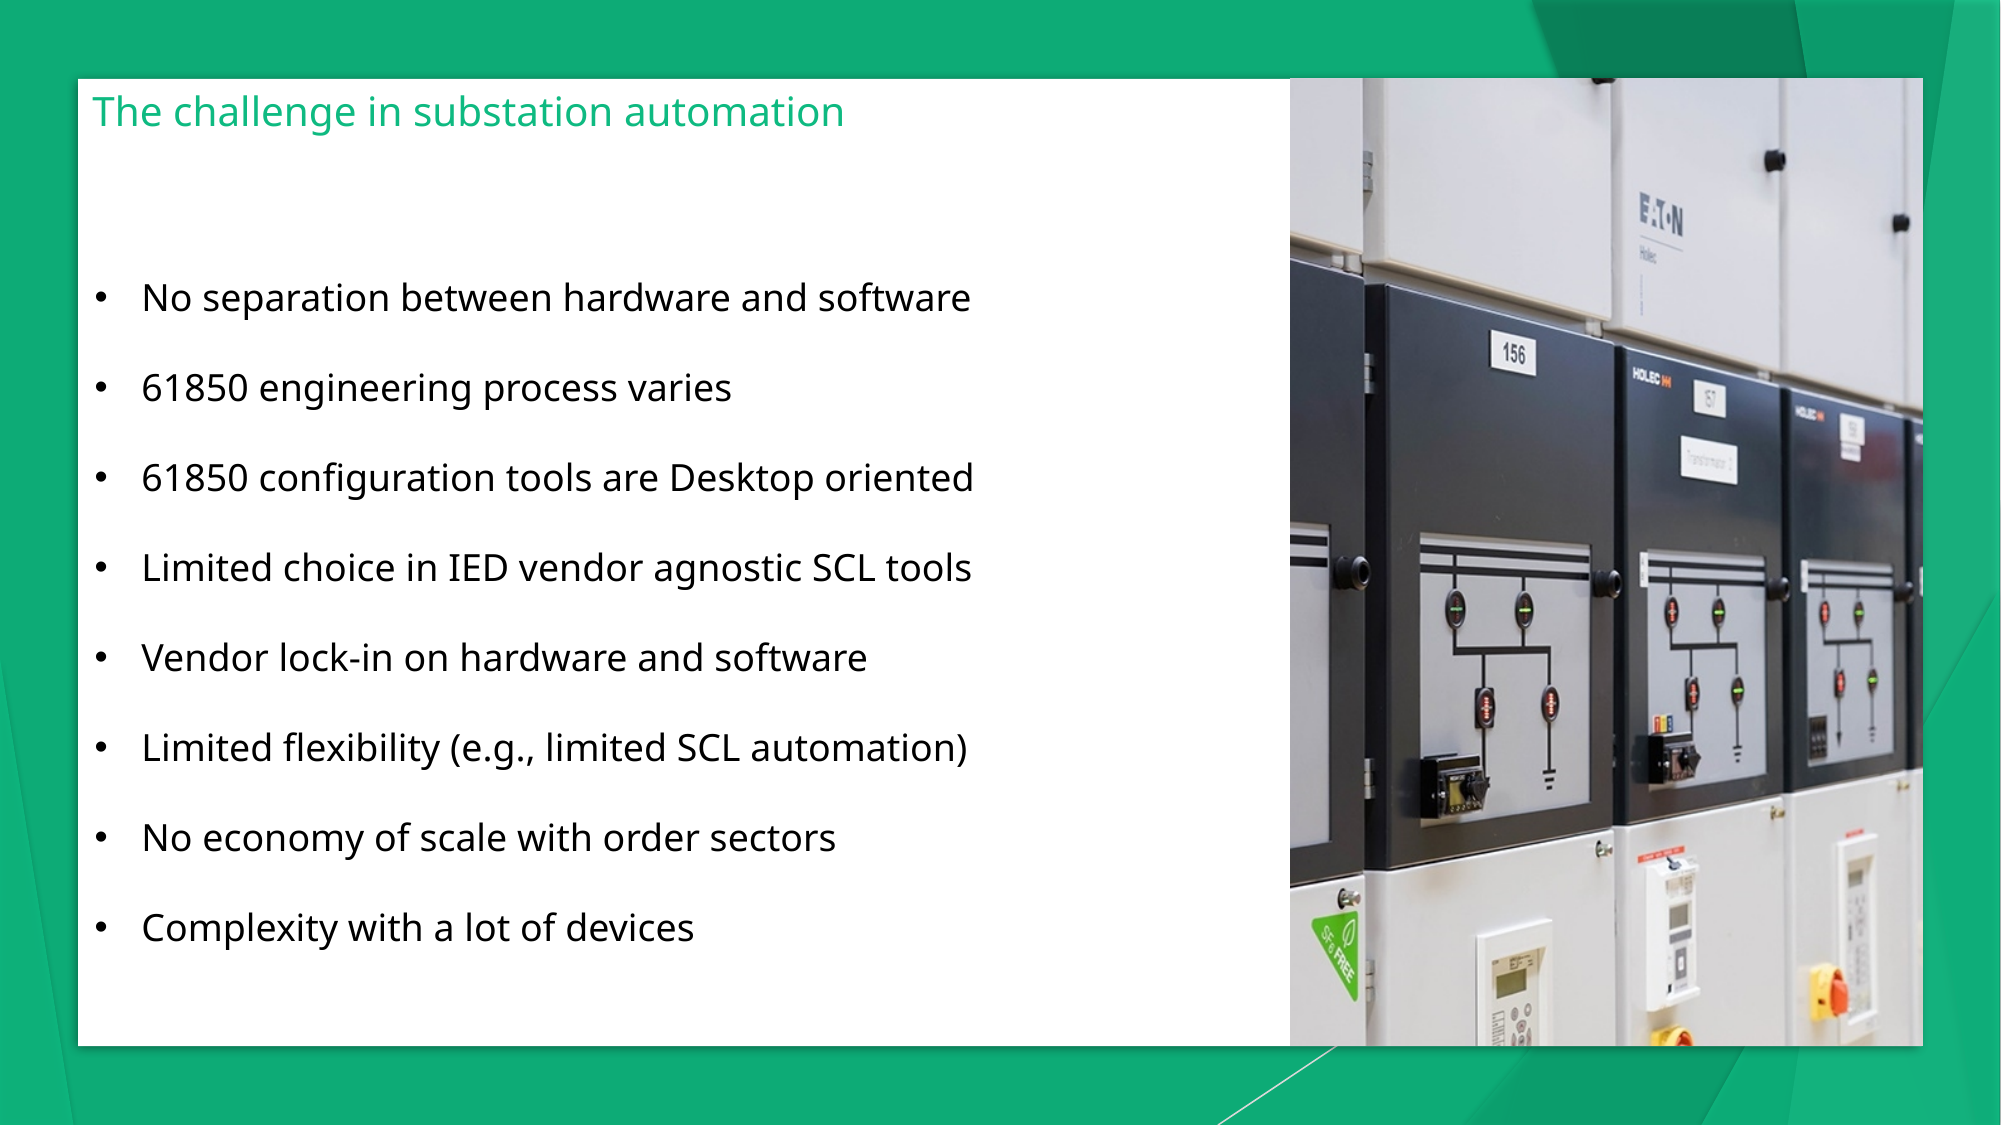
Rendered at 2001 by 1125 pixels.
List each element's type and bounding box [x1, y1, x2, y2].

picture [1289, 78, 1924, 1049]
text_box [0, 0, 2000, 1125]
